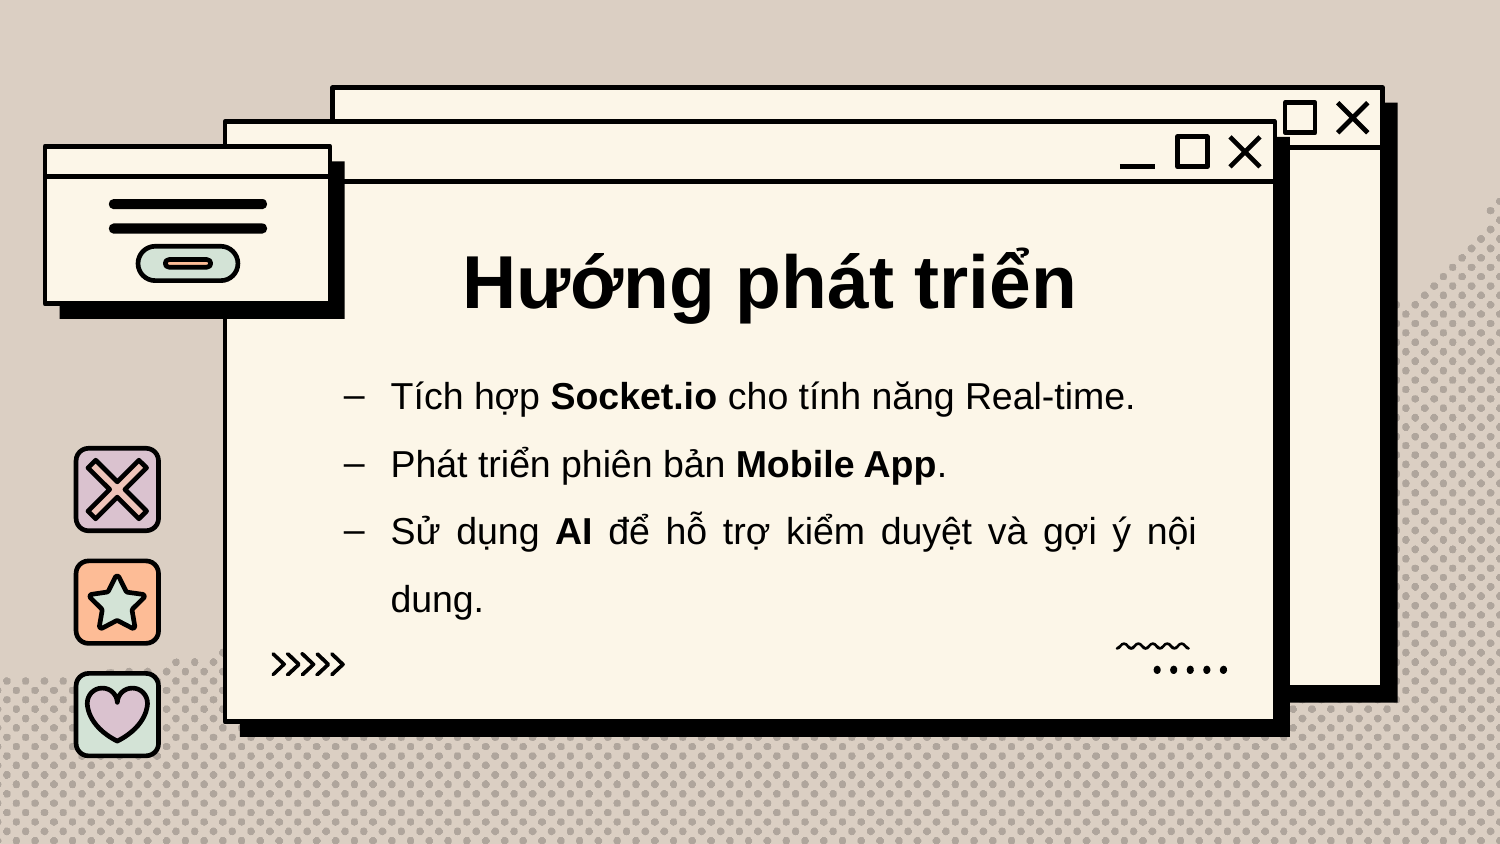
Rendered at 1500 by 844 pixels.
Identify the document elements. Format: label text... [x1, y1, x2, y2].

text_box [1203, 665, 1211, 674]
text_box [66, 438, 169, 541]
text_box [285, 652, 301, 676]
text_box [1153, 665, 1161, 674]
text_box [1186, 665, 1194, 674]
text_box [300, 652, 316, 676]
text_box [1115, 642, 1190, 650]
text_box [44, 145, 345, 319]
text_box Hướng phát triển [447, 225, 1212, 331]
text_box [1170, 665, 1178, 674]
text_box [330, 652, 345, 676]
text_box [1219, 665, 1228, 674]
text_box Tích hợp Socket.io cho tính năng Real-time. Phát triển phiên bản Mobile App. Sử dụng AI để hỗ trợ kiểm duyệt và gợi ý nội dung. [328, 342, 1212, 628]
text_box [315, 652, 330, 676]
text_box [75, 673, 159, 757]
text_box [75, 560, 159, 644]
text_box [271, 652, 287, 676]
